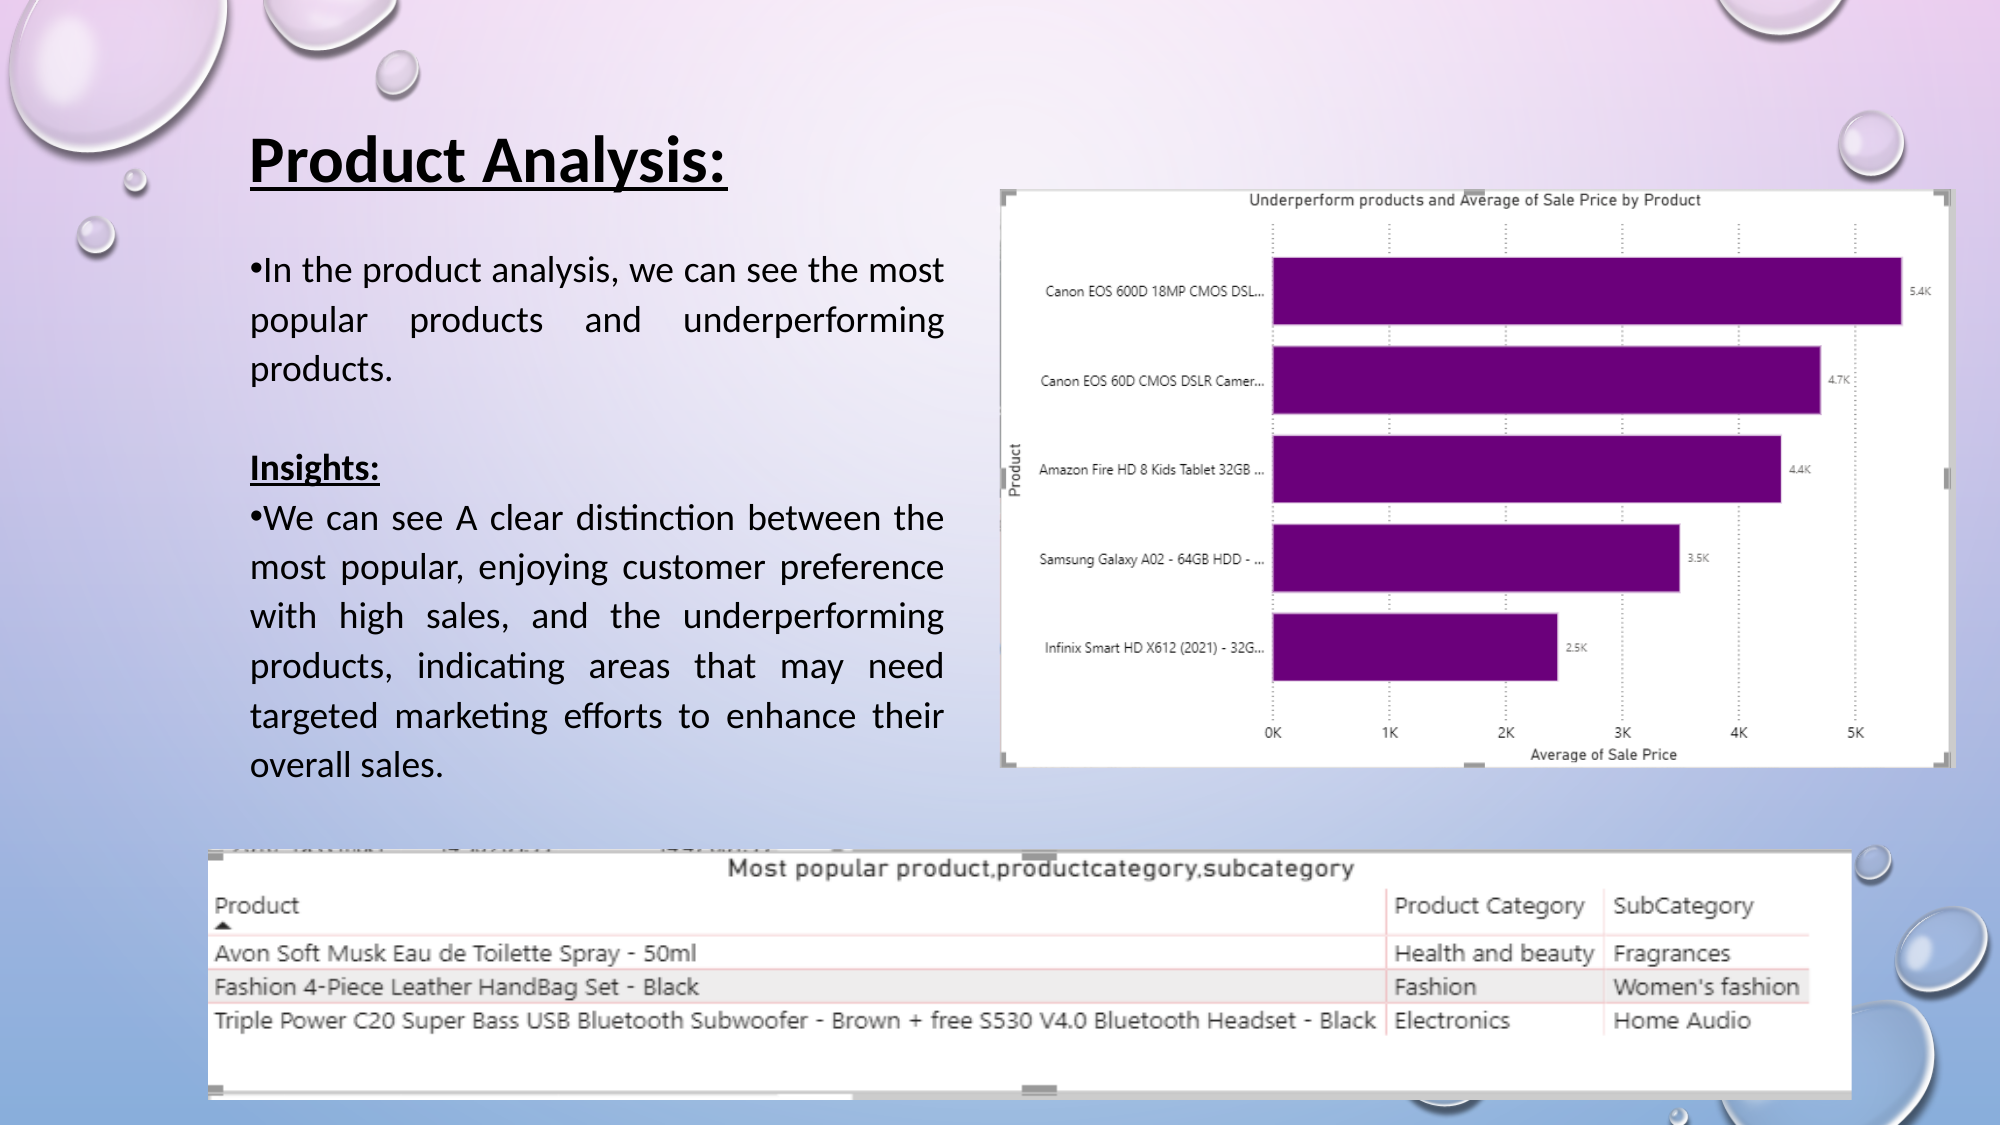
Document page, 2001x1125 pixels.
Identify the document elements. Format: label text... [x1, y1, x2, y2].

text_box Product Analysis: In the product analysis, we can see the most popular products and underperforming products. Insights: We can see A clear distinction between the most popular, enjoying customer preference with high sales, and the underperforming products, indicating areas that may need targeted marketing efforts to enhance their overall sales. [235, 108, 961, 847]
picture [0, 0, 2000, 1125]
